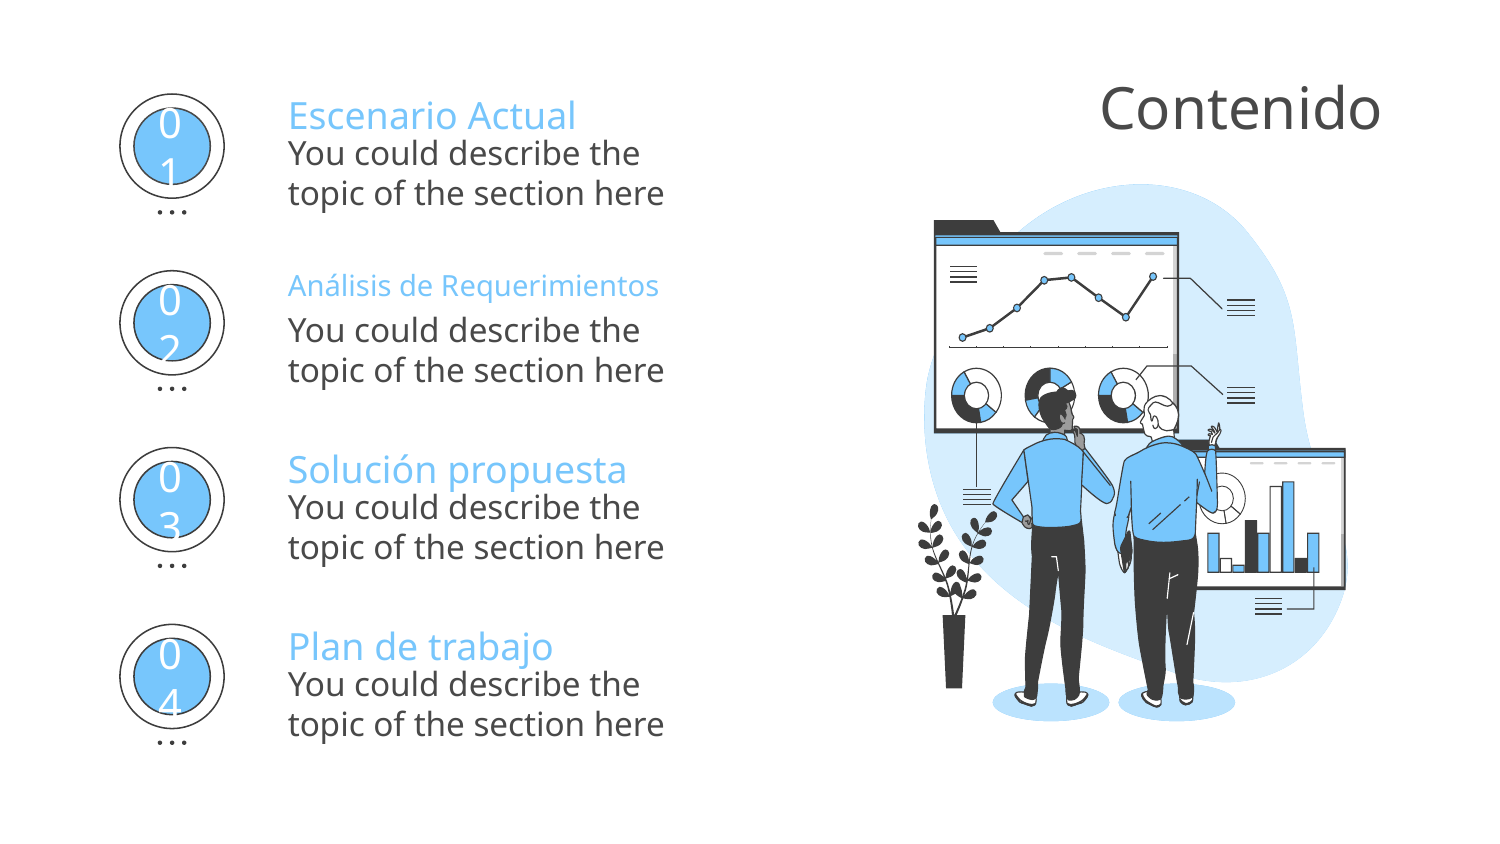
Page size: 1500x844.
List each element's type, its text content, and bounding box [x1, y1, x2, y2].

subtitle You could describe the topic of the section here [273, 134, 702, 212]
subtitle You could describe the topic of the section here [273, 471, 702, 566]
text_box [119, 93, 225, 215]
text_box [119, 447, 225, 569]
subtitle You could describe the topic of the section here [273, 293, 702, 389]
subtitle Plan de trabajo [273, 601, 702, 648]
subtitle Análisis de Requerimientos [273, 247, 702, 293]
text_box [908, 184, 1367, 722]
subtitle You could describe the topic of the section here [273, 648, 702, 743]
subtitle Escenario Actual [273, 70, 702, 134]
subtitle Solución propuesta [273, 424, 702, 471]
title Contenido [968, 58, 1398, 153]
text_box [119, 270, 225, 392]
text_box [119, 624, 225, 746]
